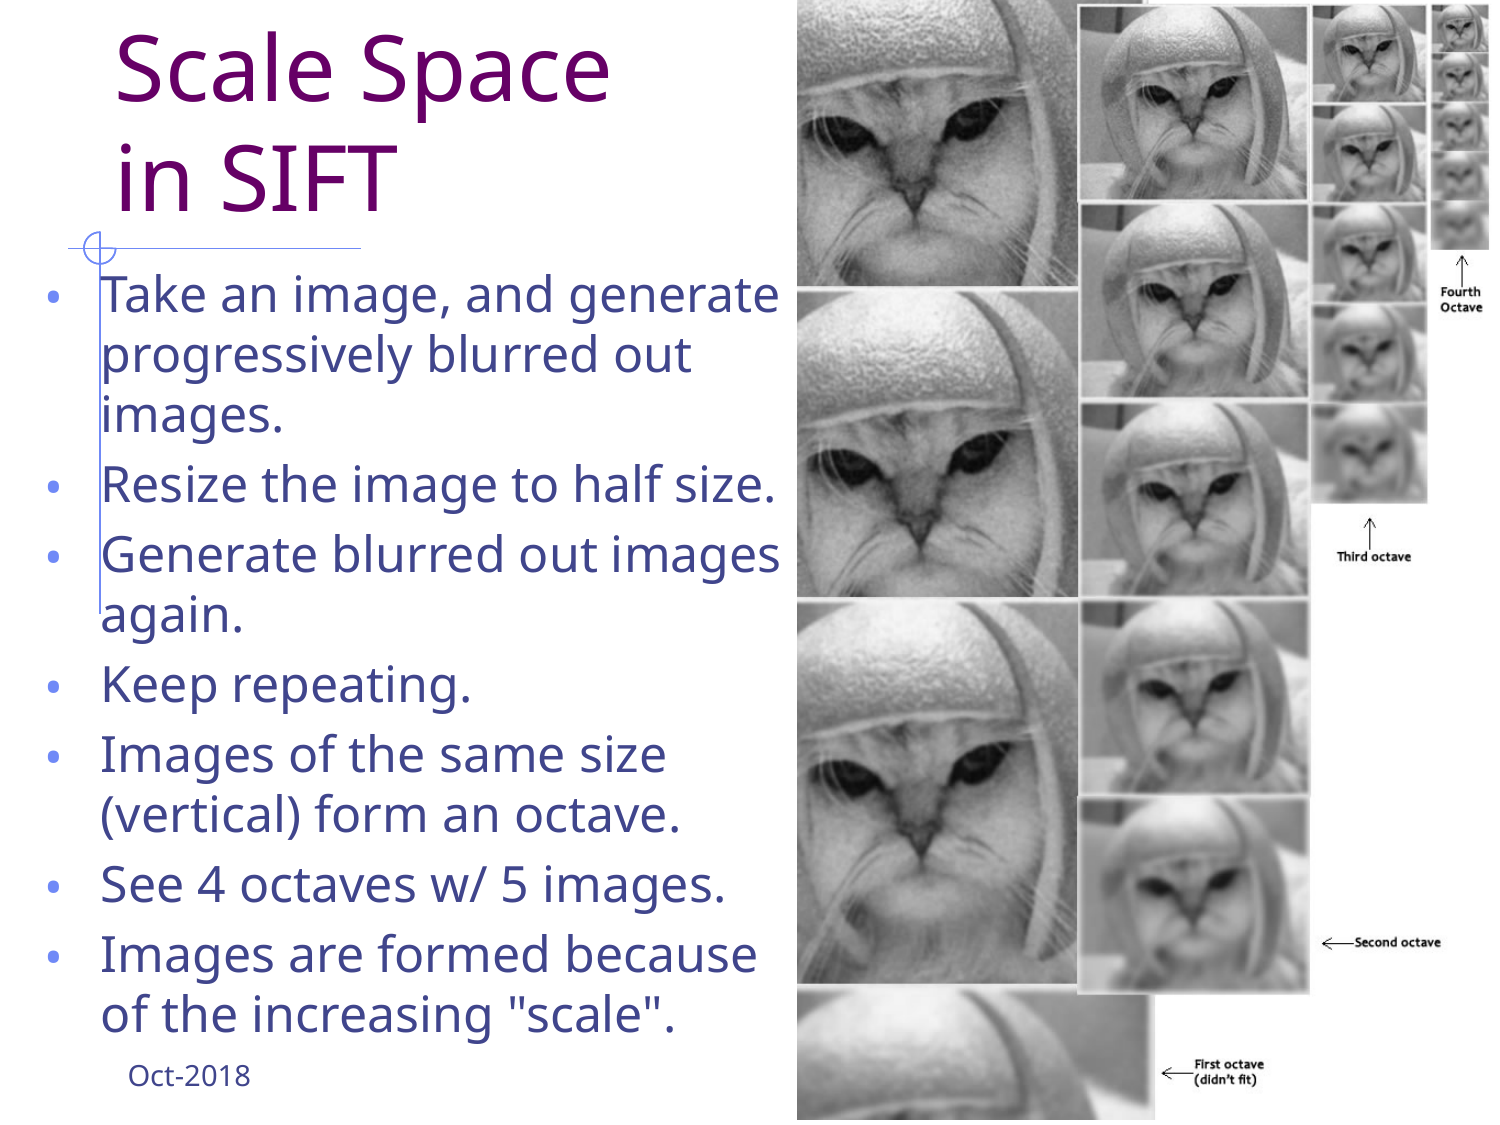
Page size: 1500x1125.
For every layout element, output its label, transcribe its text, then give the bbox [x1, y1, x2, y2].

picture [796, 0, 1500, 1121]
title Scale Space in SIFT [99, 50, 632, 238]
slide_number Oct-2018 [112, 1025, 425, 1100]
list Take an image, and generate progressively blurred out images. Resize the image to half size. Generate blurred out images again. Keep repeating. Images of the same size (vertical) form an octave. See 4 octaves w/ 5 images. Images are formed because of the increasing "scale". [29, 255, 791, 1059]
